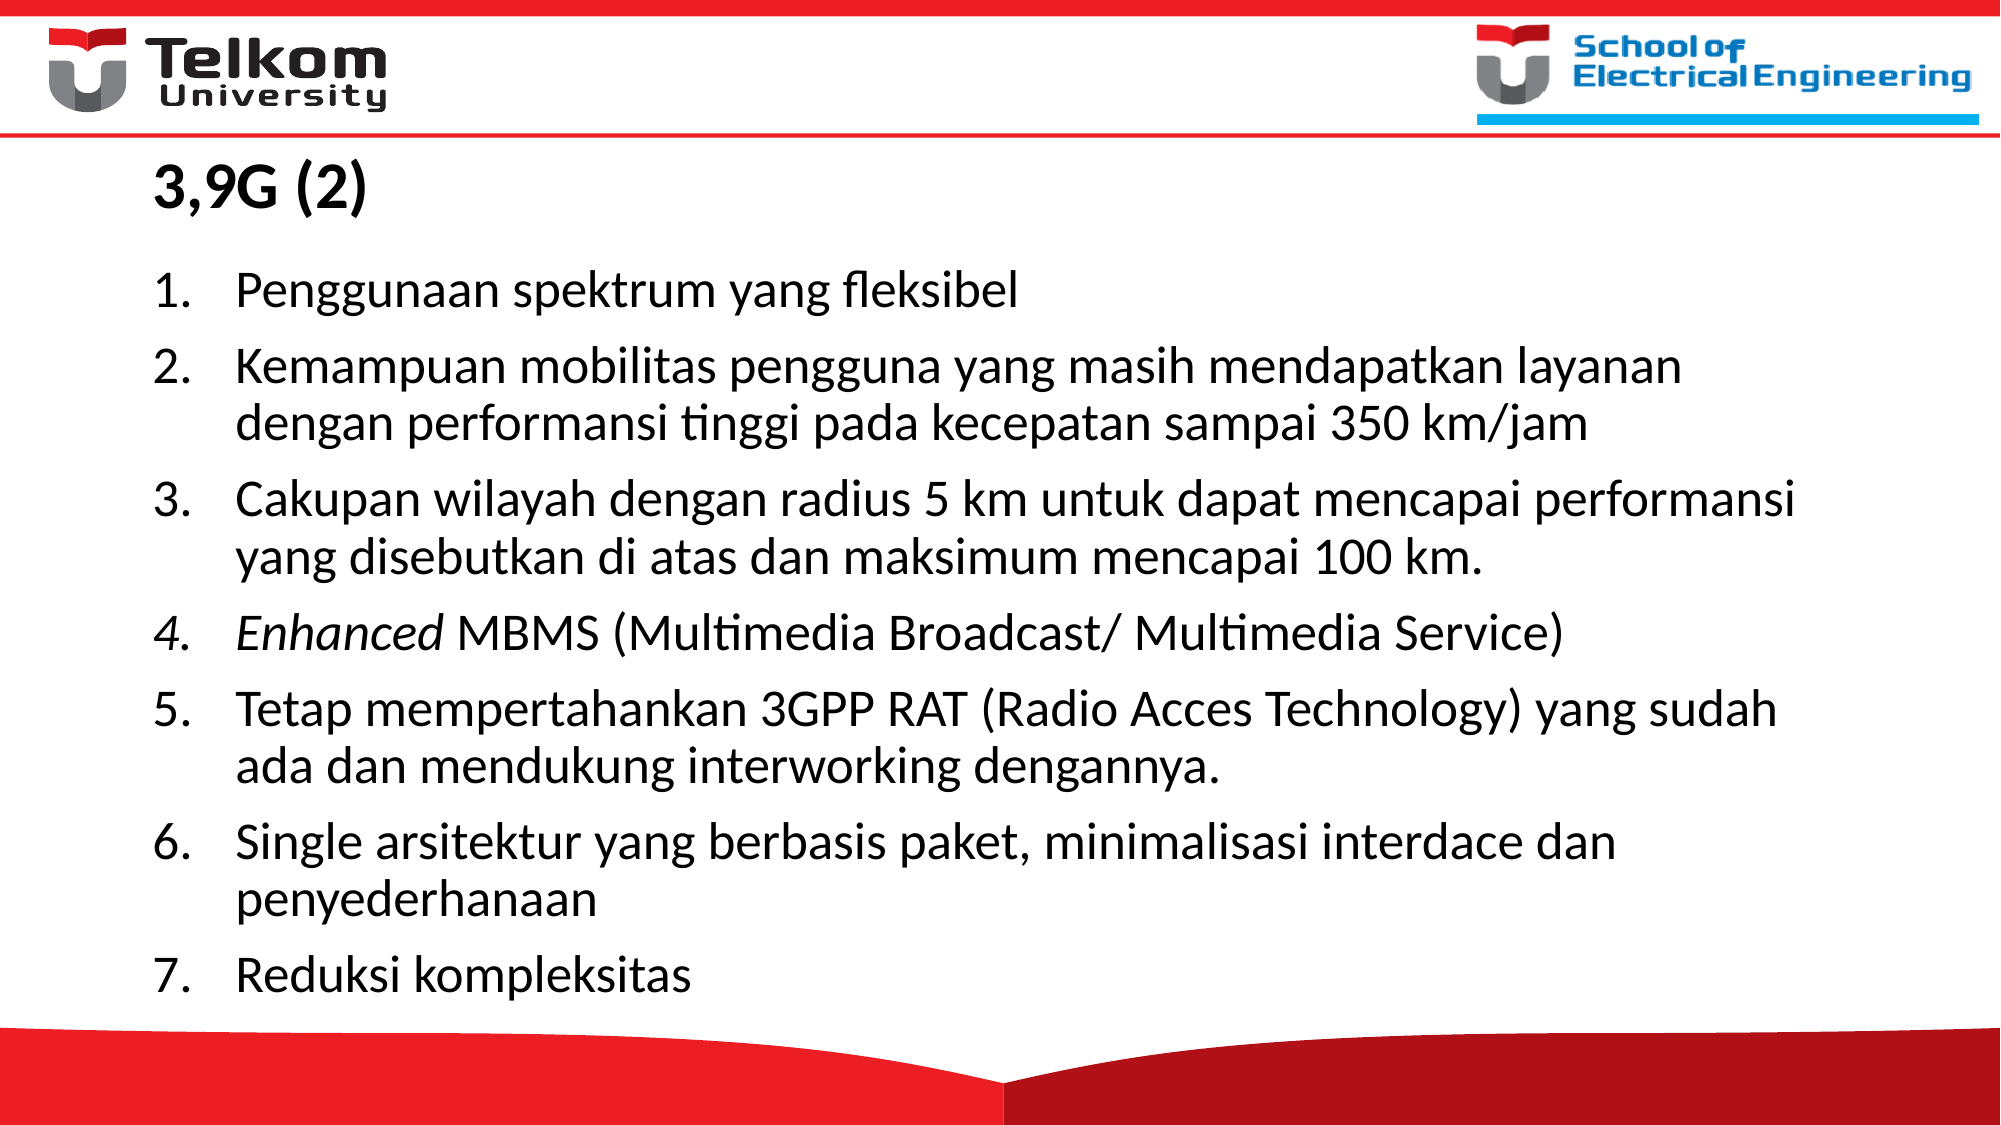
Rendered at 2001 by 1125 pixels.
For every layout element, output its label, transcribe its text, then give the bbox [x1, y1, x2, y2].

title 3,9G (2) [137, 148, 1863, 225]
list Penggunaan spektrum yang fleksibel Kemampuan mobilitas pengguna yang masih mendapatkan layanan dengan performansi tinggi pada kecepatan sampai 350 km/jam Cakupan wilayah dengan radius 5 km untuk dapat mencapai performansi yang disebutkan di atas dan maksimum mencapai 100 km. Enhanced MBMS (Multimedia Broadcast/ Multimedia Service) Tetap mempertahankan 3GPP RAT (Radio Acces Technology) yang sudah ada dan mendukung interworking dengannya. Single arsitektur yang berbasis paket, minimalisasi interdace dan penyederhanaan Reduksi kompleksitas [137, 254, 1863, 1014]
picture [1466, 24, 1979, 125]
